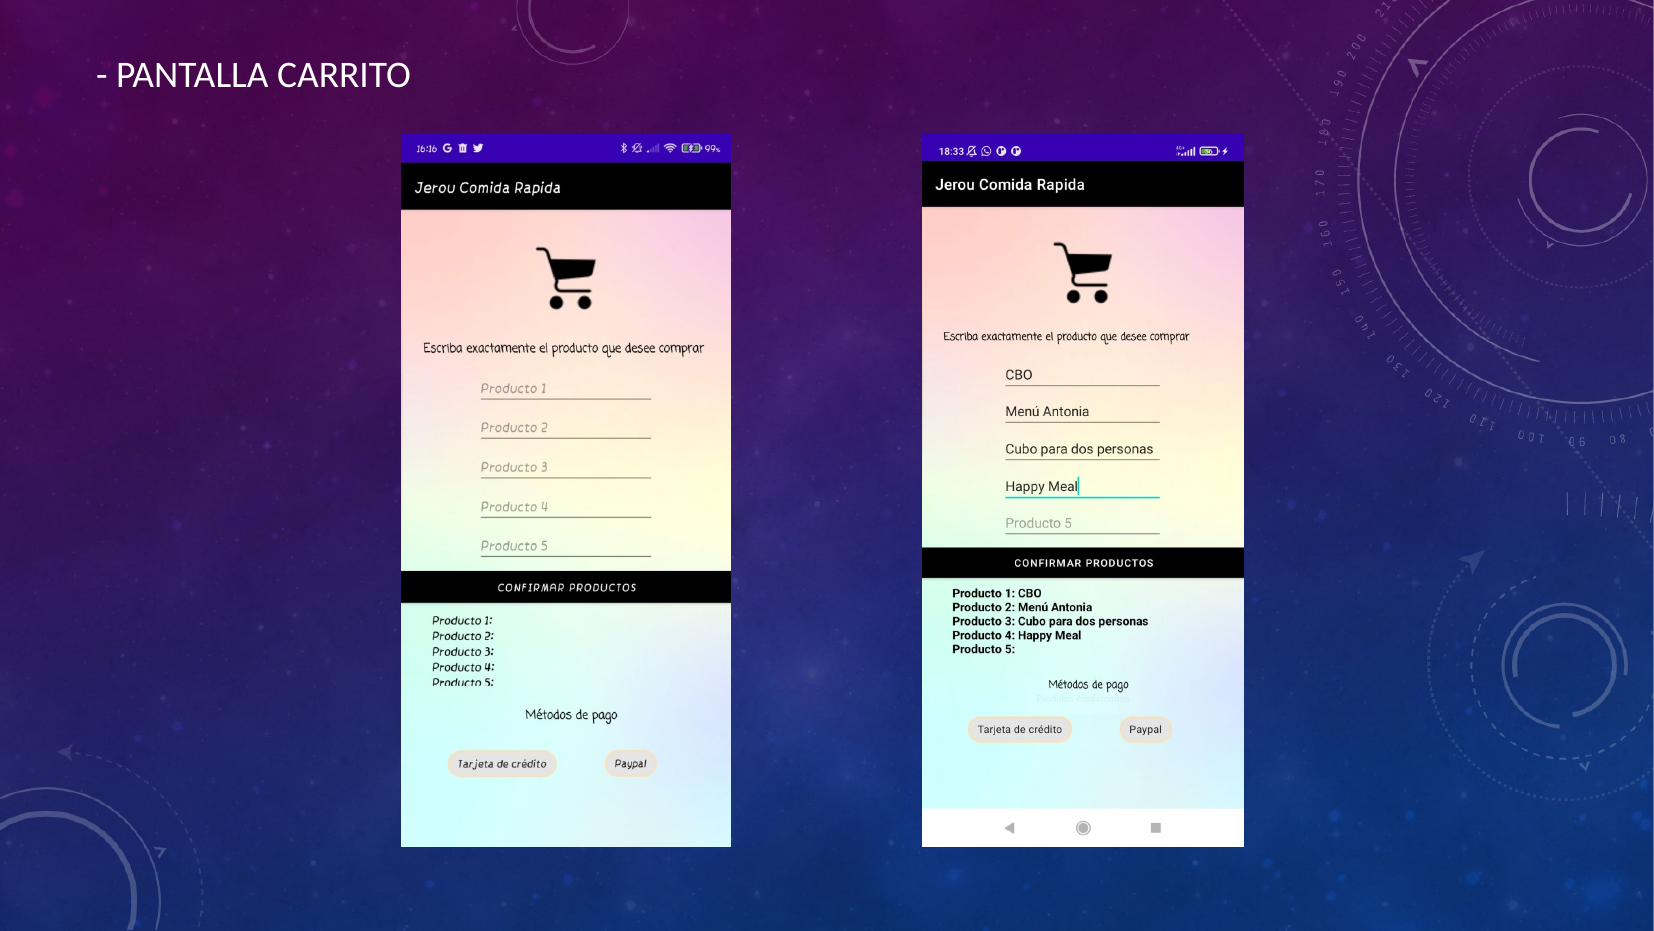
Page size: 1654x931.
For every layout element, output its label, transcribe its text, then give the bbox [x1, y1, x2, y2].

text_box - PANTALLA CARRITO [81, 42, 723, 102]
picture [0, 0, 1654, 931]
